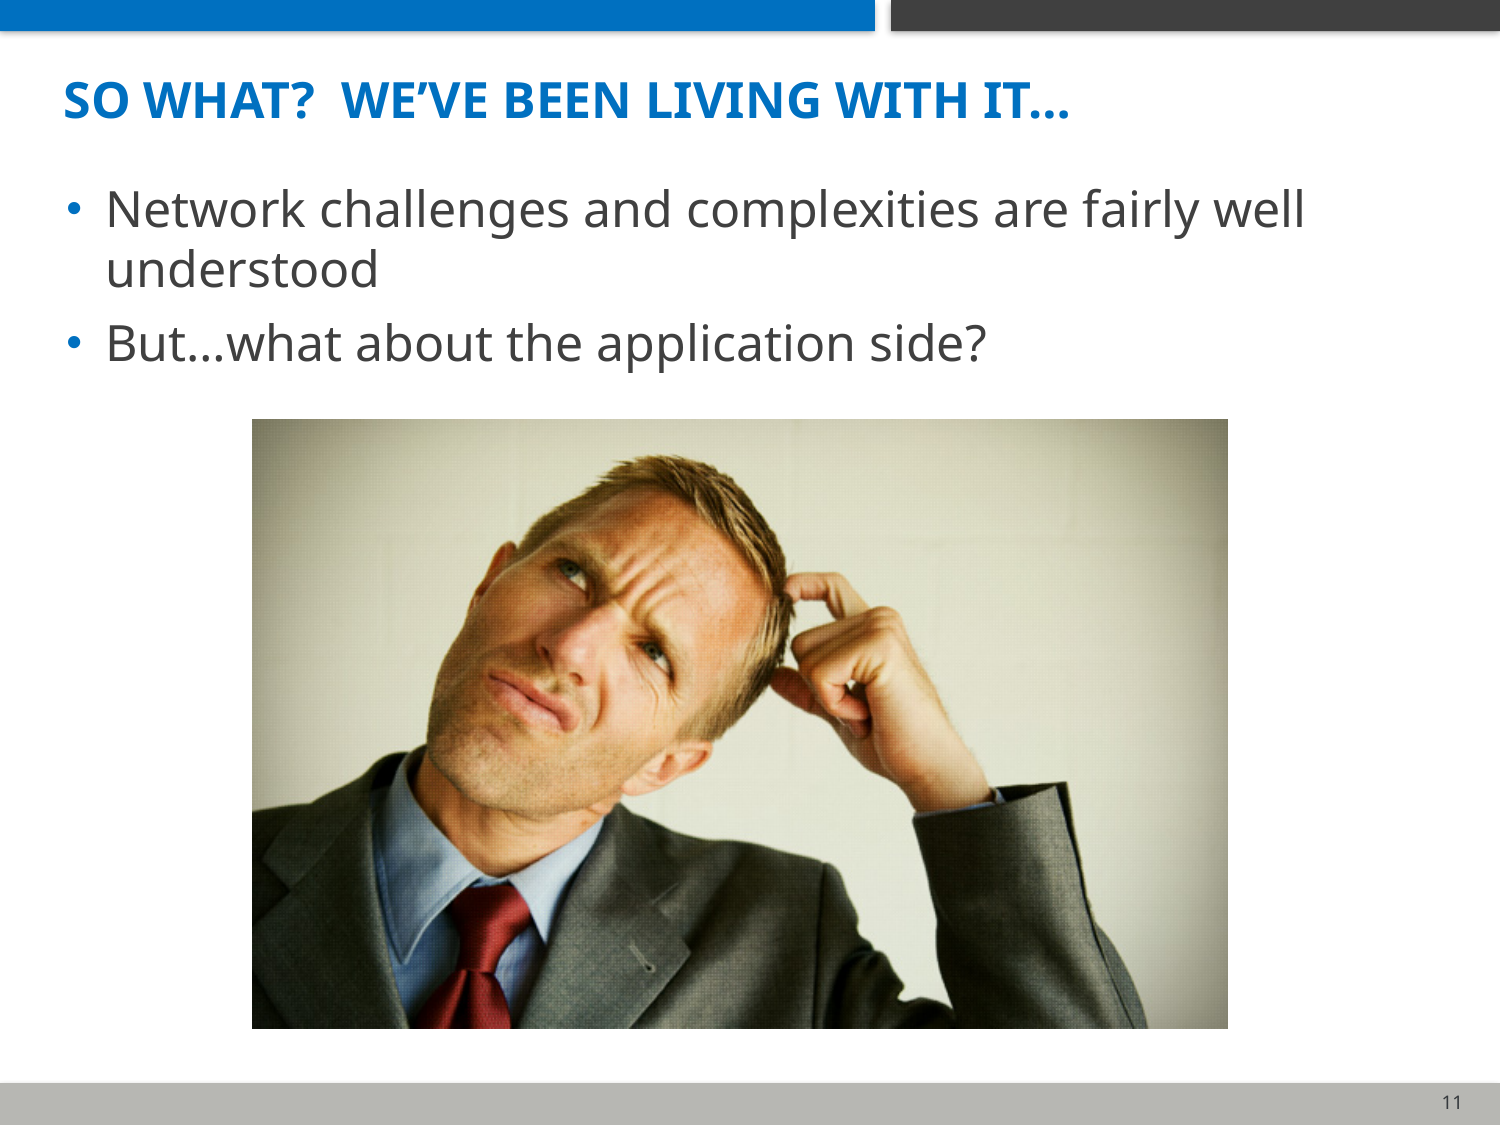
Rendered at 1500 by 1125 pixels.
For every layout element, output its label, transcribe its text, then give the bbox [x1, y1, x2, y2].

picture [252, 419, 1229, 1030]
title So what? We’ve been living with it… [48, 54, 1456, 142]
list Network challenges and complexities are fairly well understood But…what about the application side? [51, 170, 1425, 1087]
